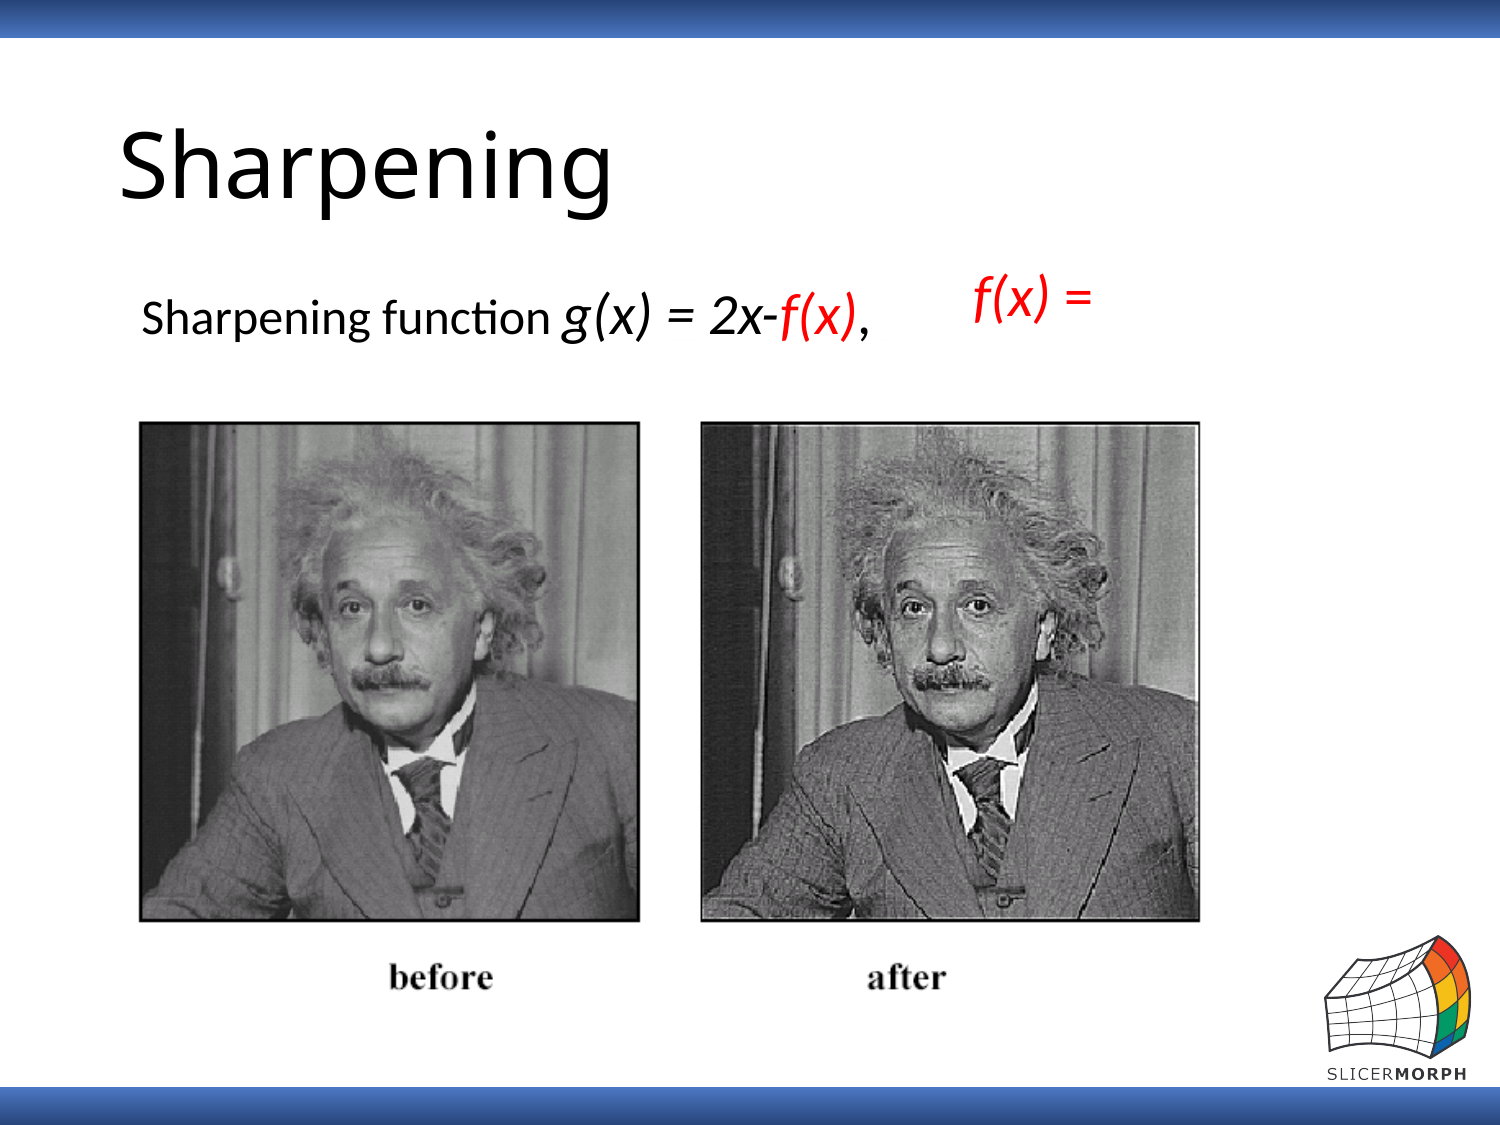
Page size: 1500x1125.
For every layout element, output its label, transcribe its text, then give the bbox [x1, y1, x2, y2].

picture [46, 339, 1500, 1087]
title Sharpening [103, 59, 1397, 278]
text_box Sharpening function g(x) = 2x-f(x), [126, 269, 908, 339]
